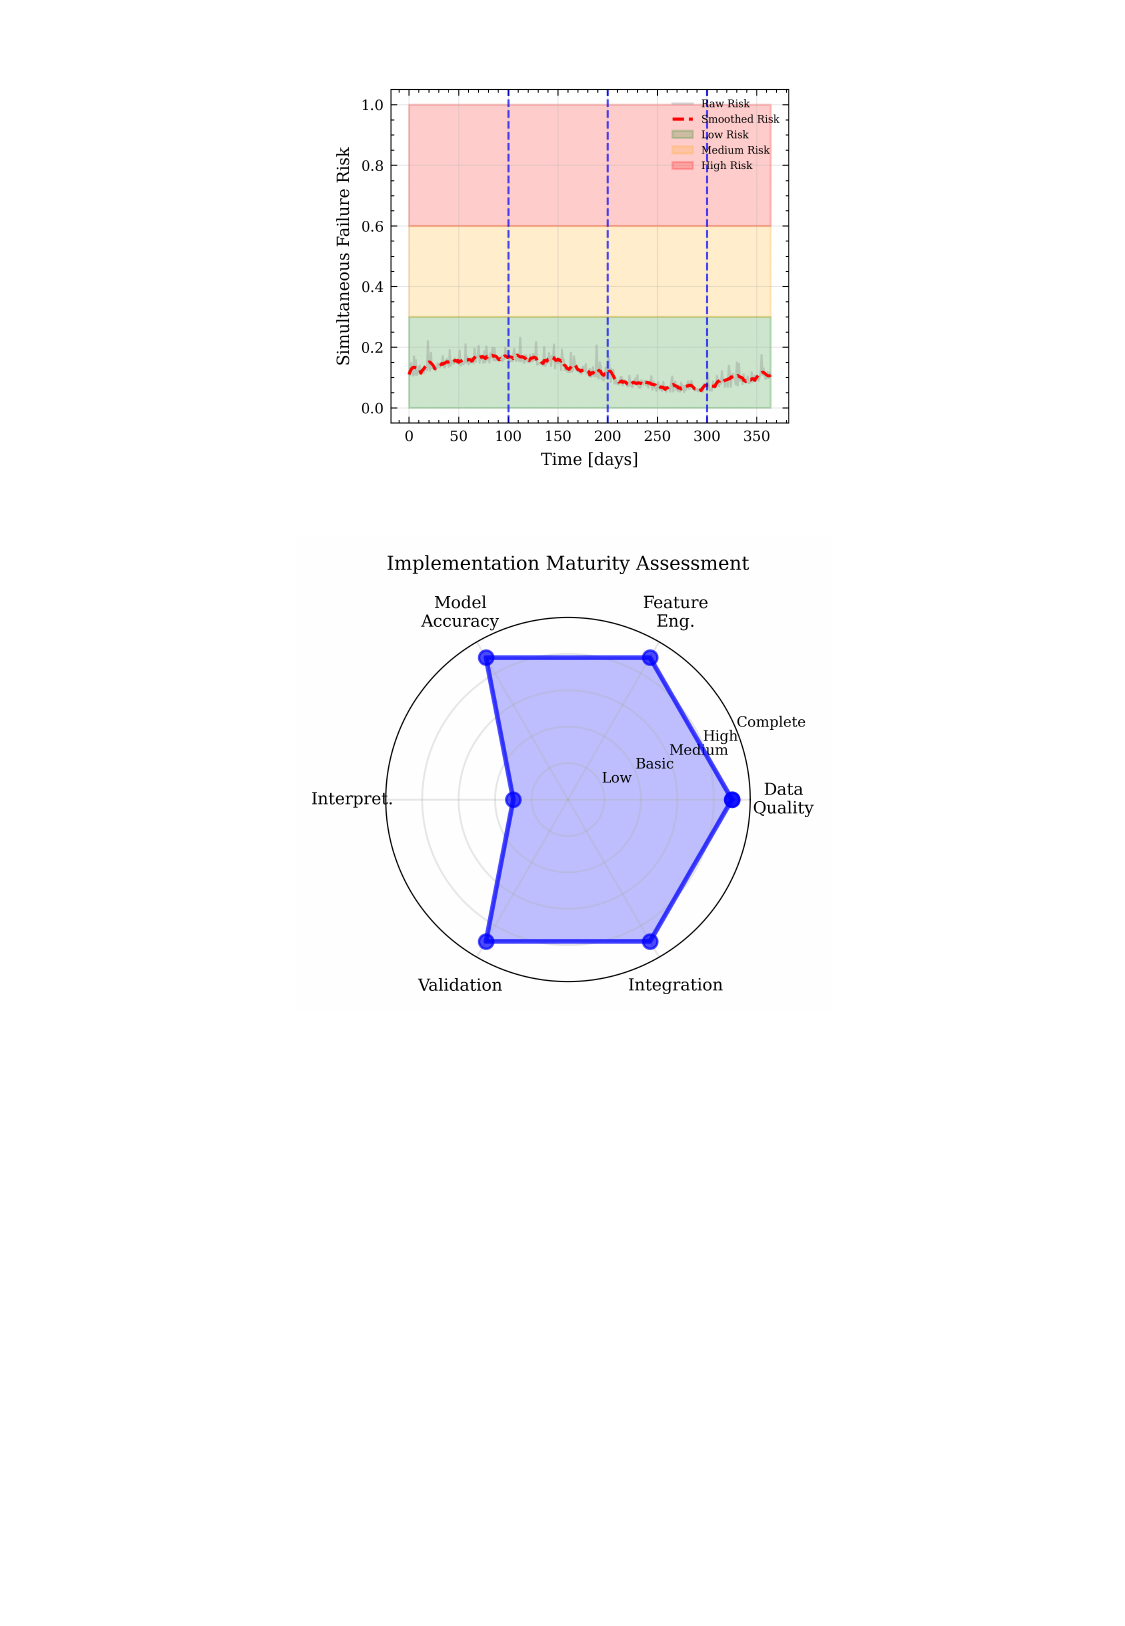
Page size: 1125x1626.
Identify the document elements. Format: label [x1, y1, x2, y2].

picture [294, 537, 831, 1011]
picture [334, 88, 791, 471]
